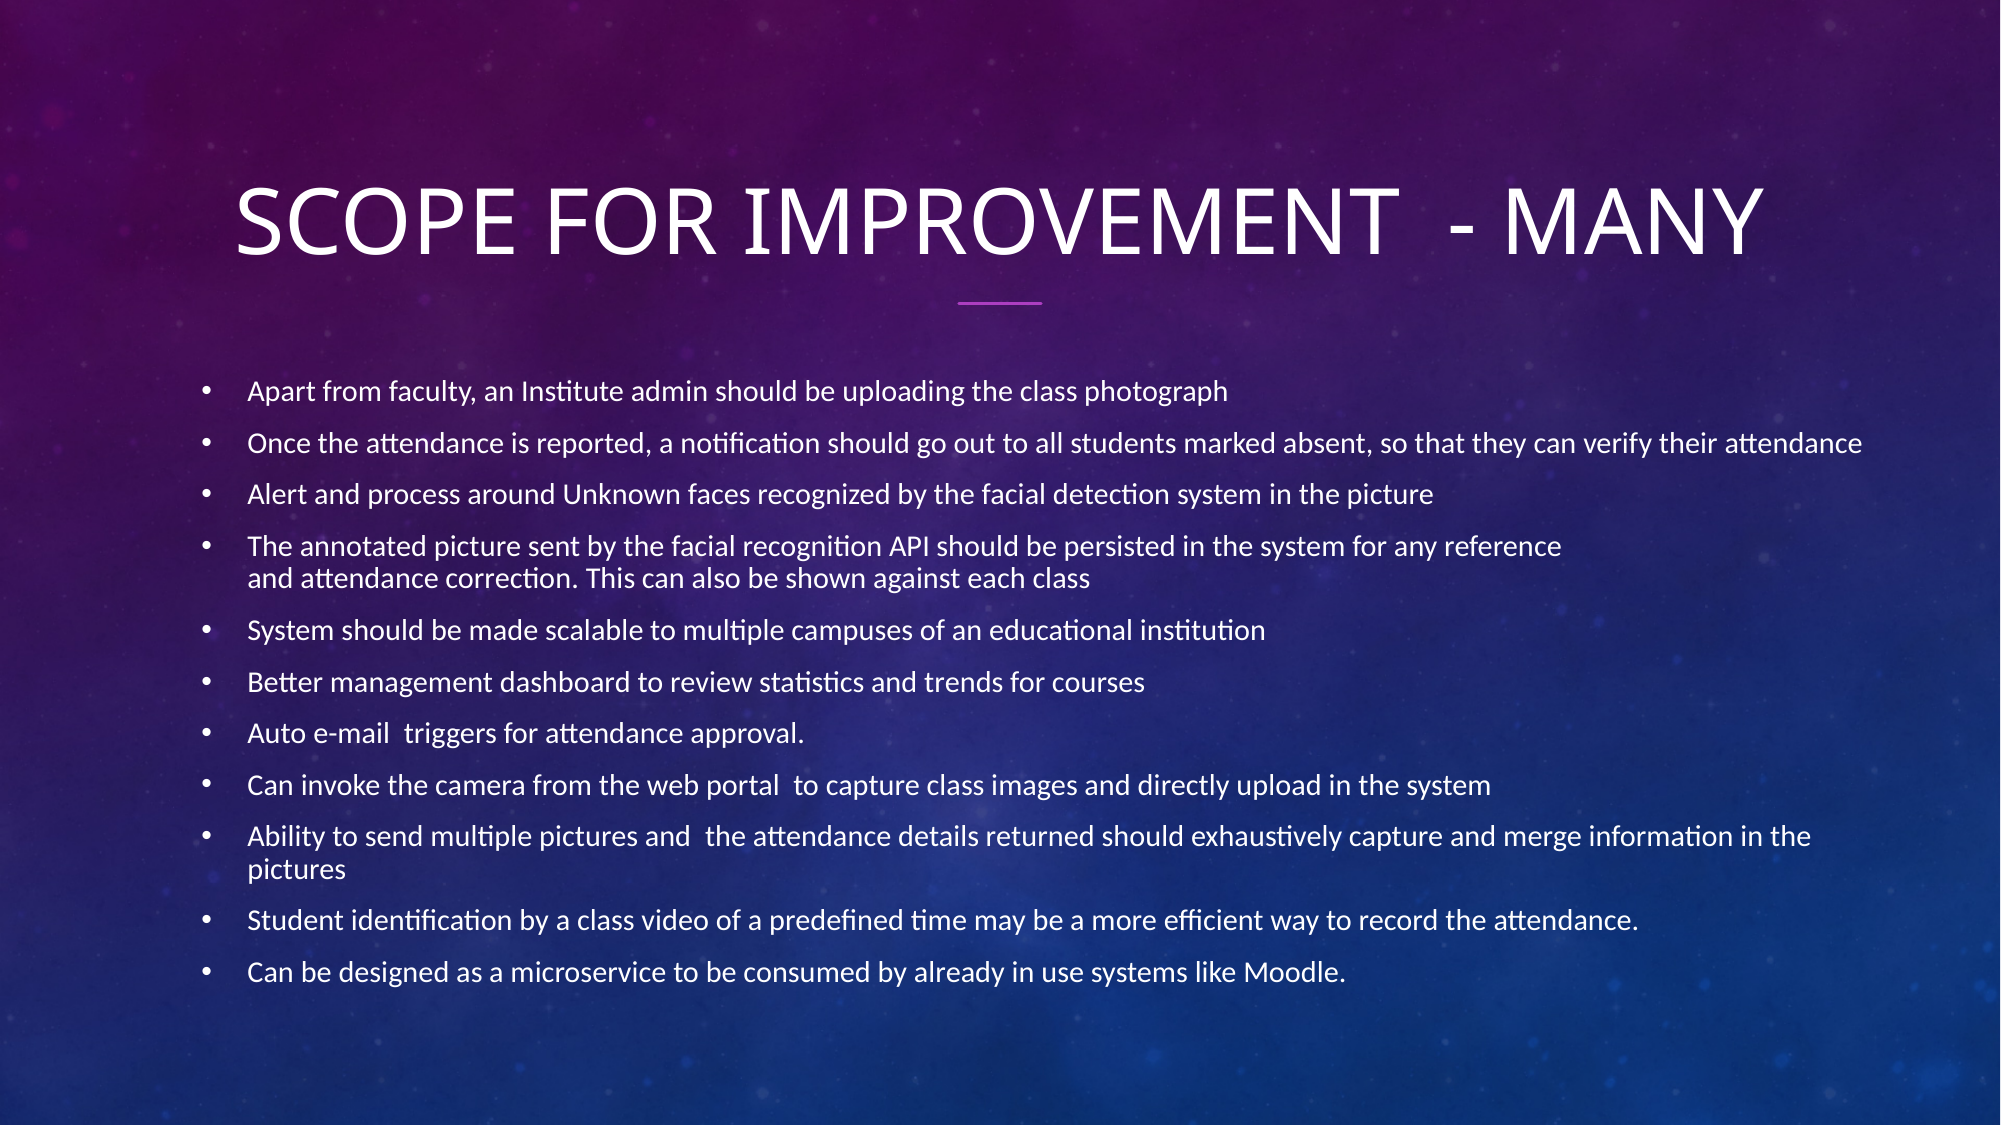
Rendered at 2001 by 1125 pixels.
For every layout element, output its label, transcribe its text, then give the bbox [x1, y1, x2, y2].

text_box [0, 0, 2000, 1125]
list Apart from faculty, an Institute admin should be uploading the class photograph Once the attendance is reported, a notification should go out to all students marked absent, so that they can verify their attendance Alert and process around Unknown faces recognized by the facial detection system in the picture The annotated picture sent by the facial recognition API should be persisted in the system for any reference and attendance correction. This can also be shown against each class System should be made scalable to multiple campuses of an educational institution Better management dashboard to review statistics and trends for courses Auto e-mail triggers for attendance approval. Can invoke the camera from the web portal to capture class images and directly upload in the system Ability to send multiple pictures and the attendance details returned should exhaustively capture and merge information in the pictures Student identification by a class video of a predefined time may be a more efficient way to record the attendance. Can be designed as a microservice to be consumed by already in use systems like Moodle. [112, 368, 1888, 1018]
title Scope for IMPROVEMENT - many [112, 87, 1888, 281]
